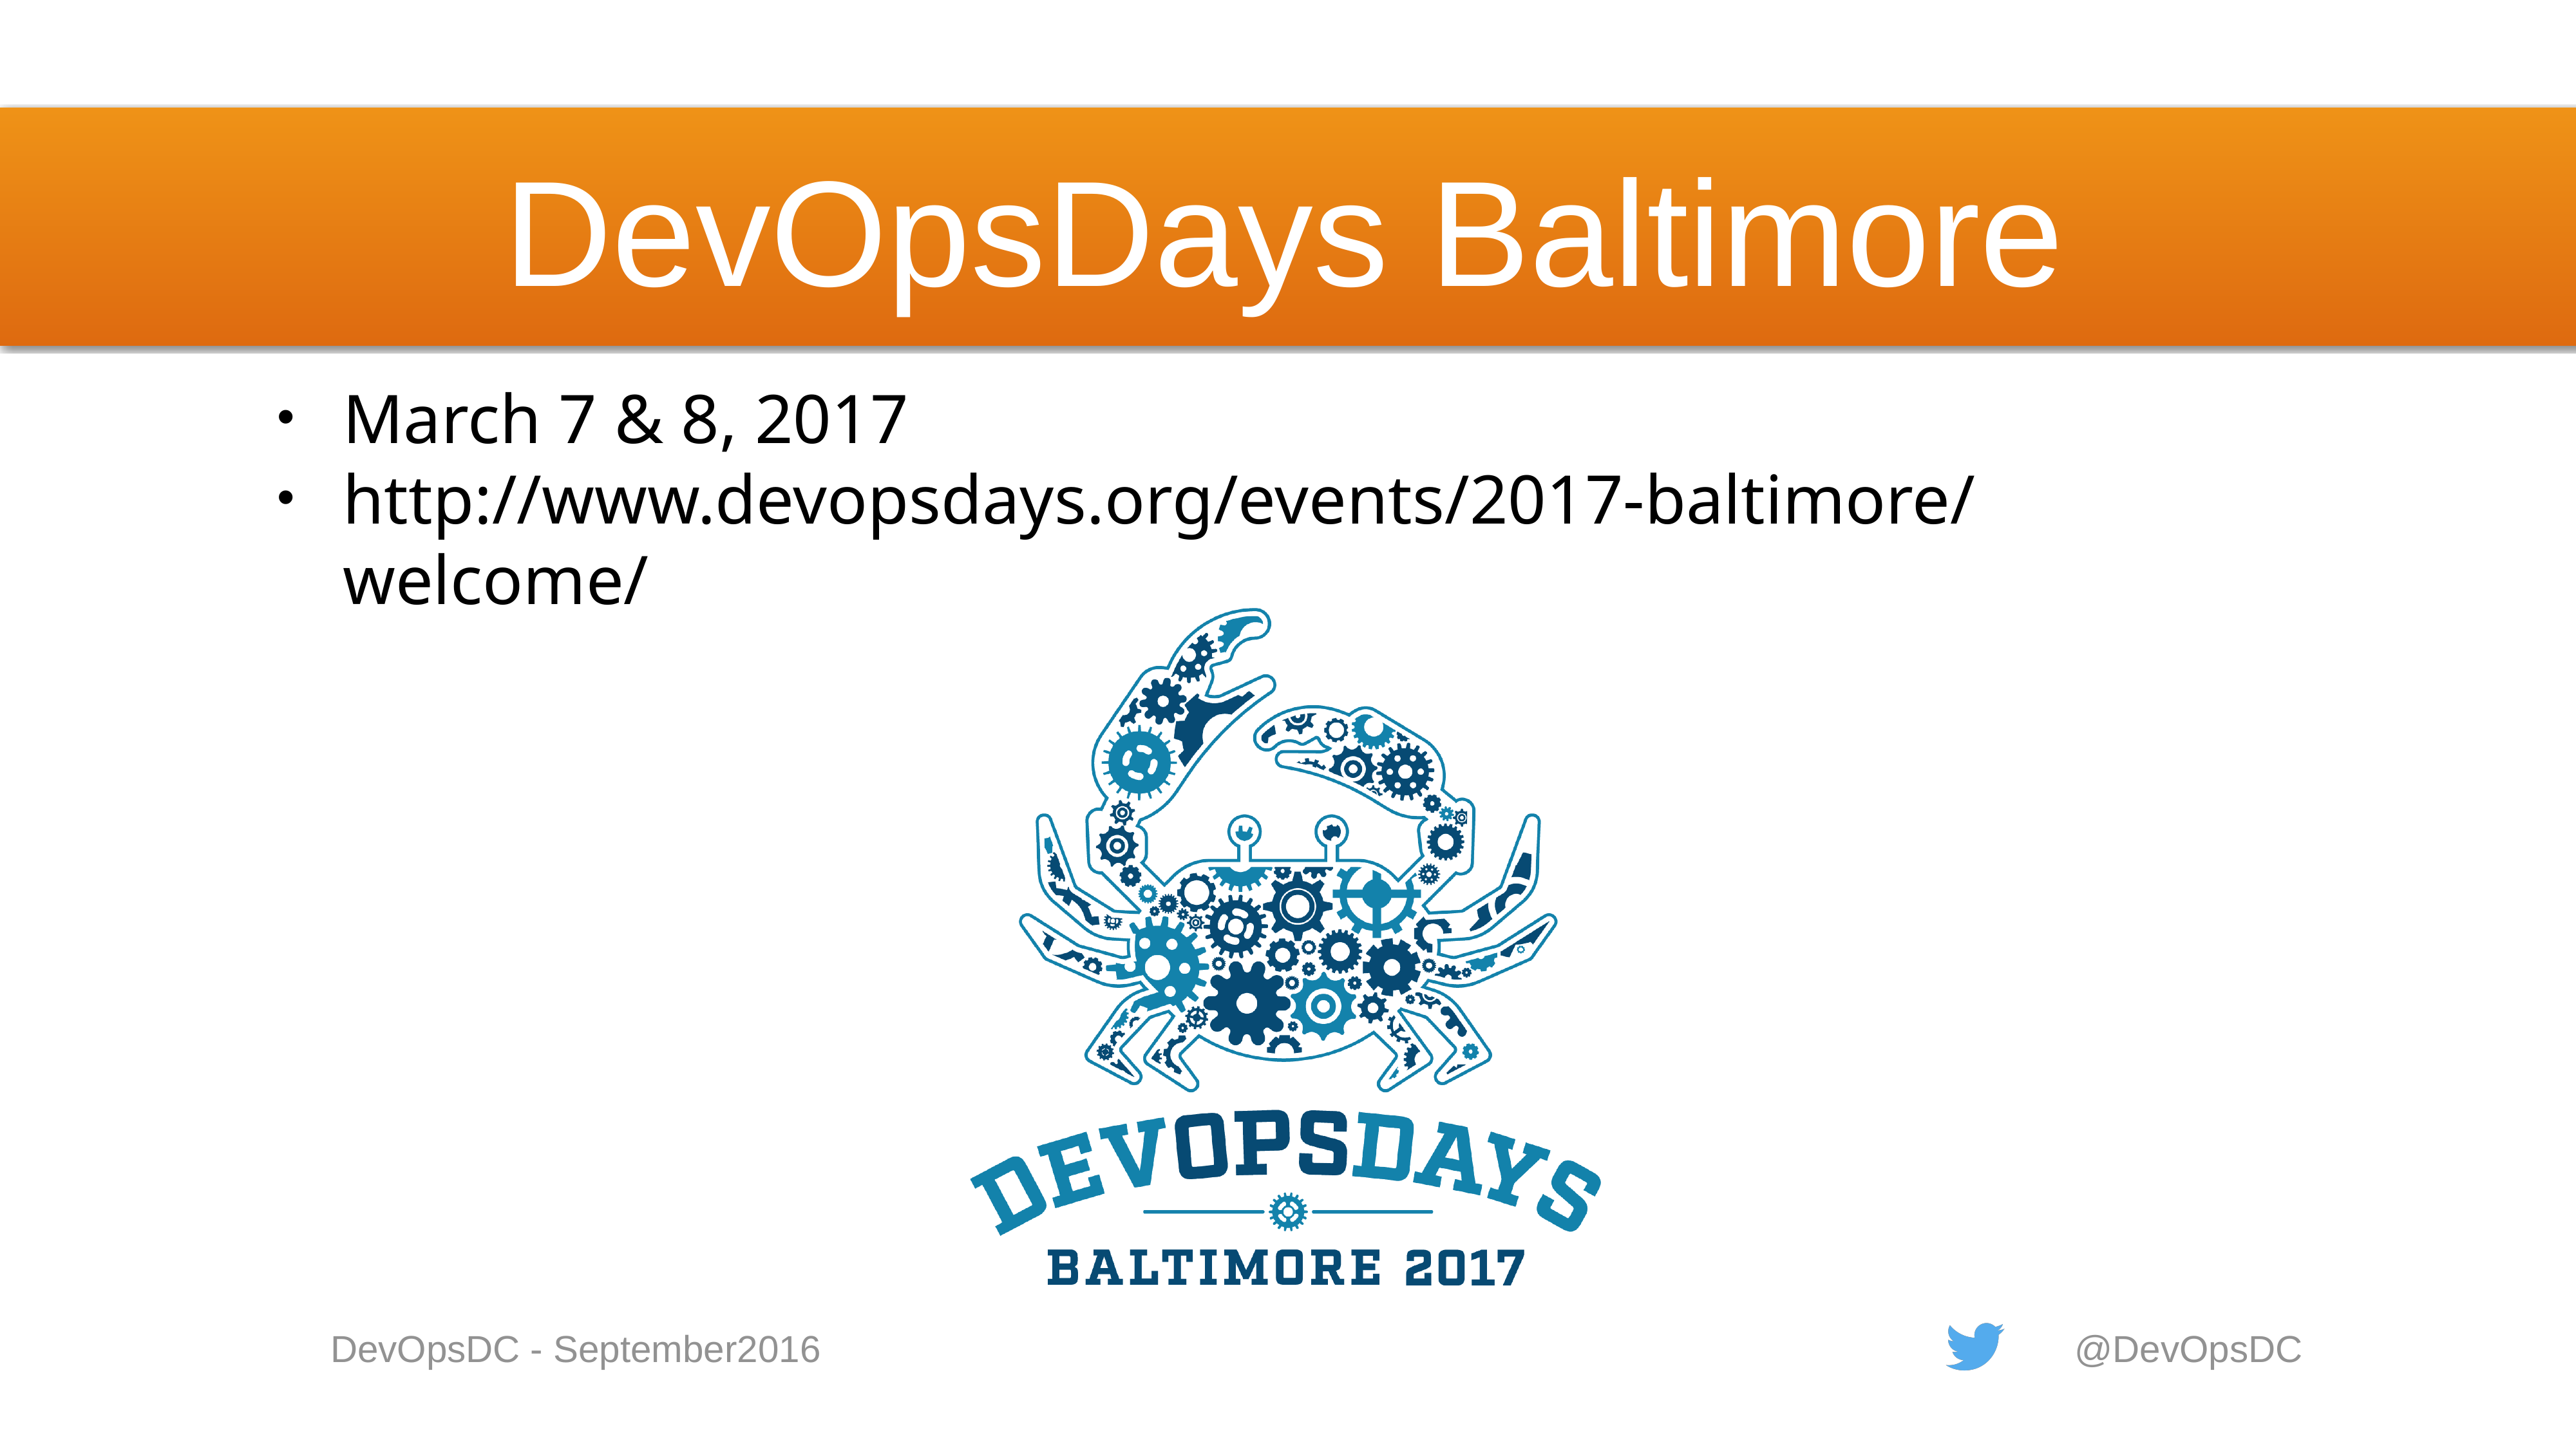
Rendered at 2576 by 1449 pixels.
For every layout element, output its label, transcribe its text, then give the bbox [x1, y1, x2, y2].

text_box March 7 & 8, 2017 http://www.devopsdays.org/events/2017-baltimore/welcome/ [270, 398, 2201, 596]
picture [945, 595, 1631, 1311]
title DevOpsDays Baltimore [0, 66, 2573, 387]
picture [1931, 1304, 2018, 1390]
